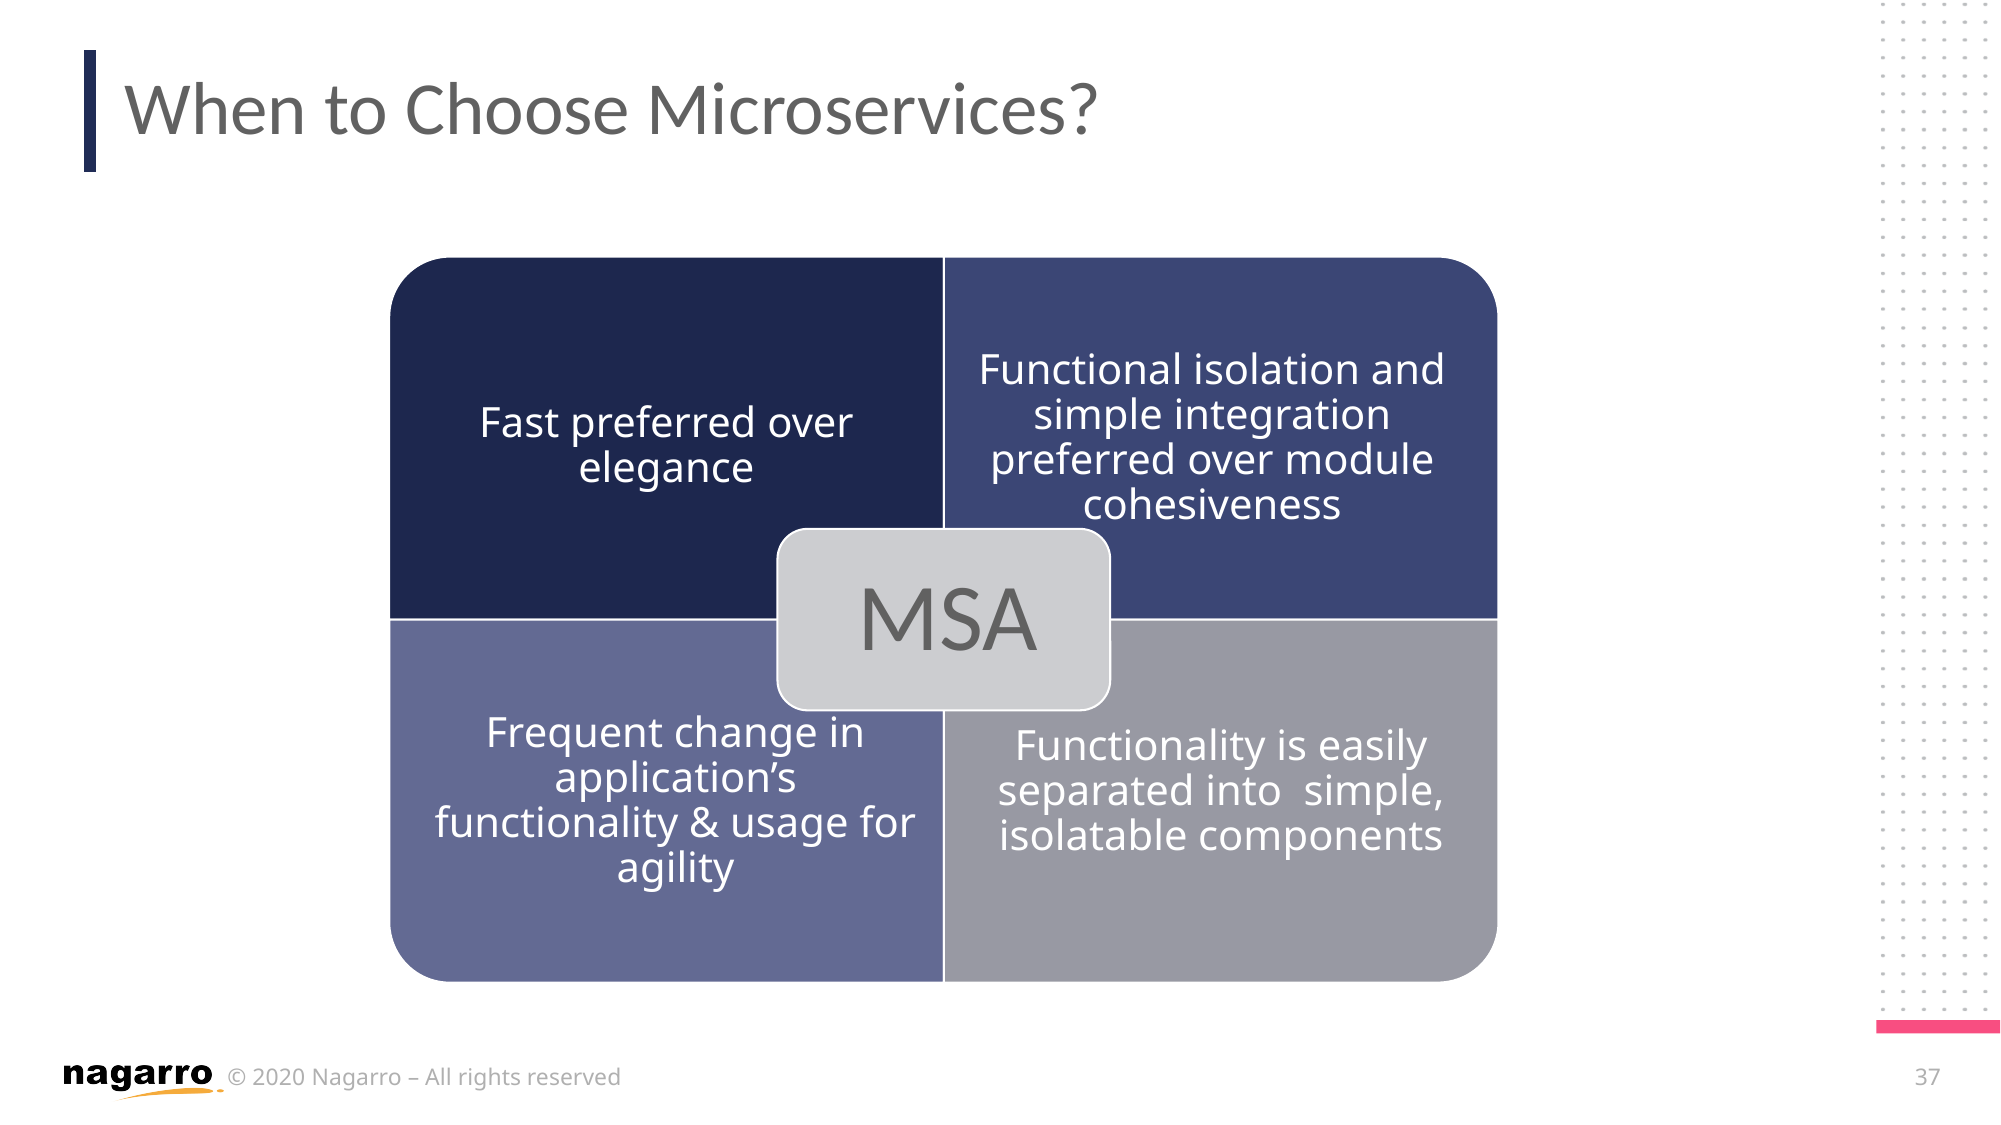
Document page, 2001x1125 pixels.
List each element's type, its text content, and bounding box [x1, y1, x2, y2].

picture [64, 1065, 224, 1102]
title When to Choose Microservices? [109, 62, 1814, 160]
picture [1881, 0, 2000, 1020]
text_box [389, 256, 1499, 983]
